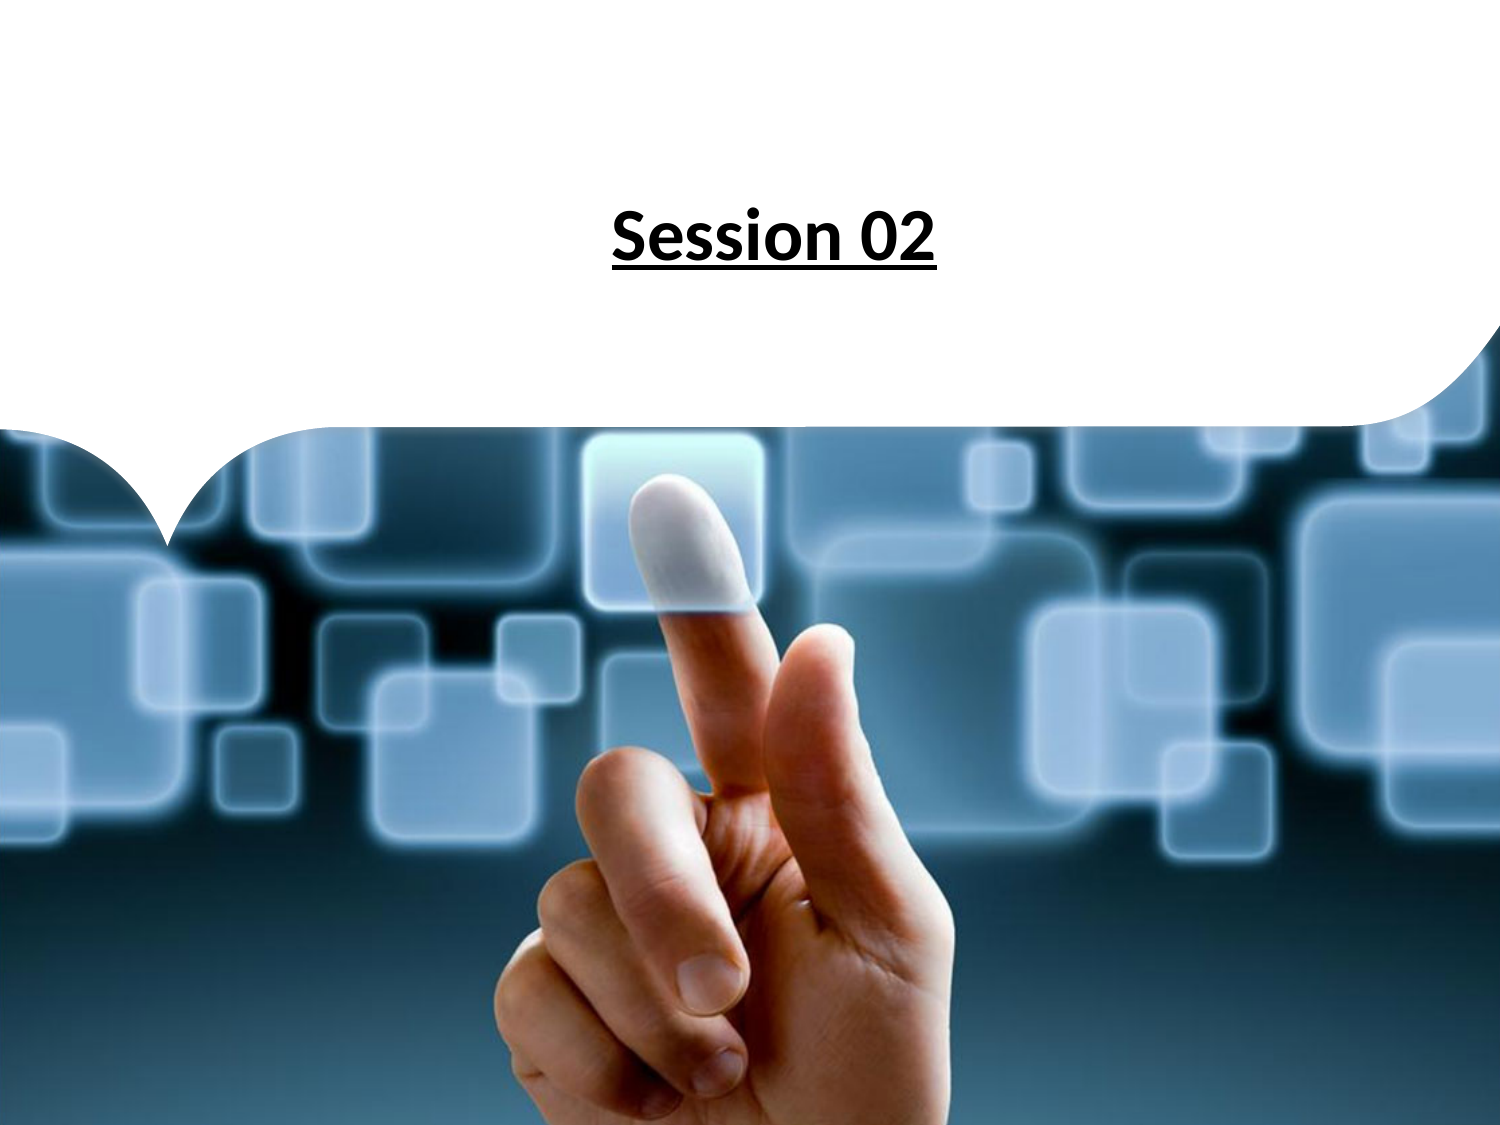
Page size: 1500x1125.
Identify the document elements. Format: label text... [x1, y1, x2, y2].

text_box [176, 437, 1312, 613]
picture [0, 327, 1500, 1125]
title Session 02 [0, 136, 1500, 325]
